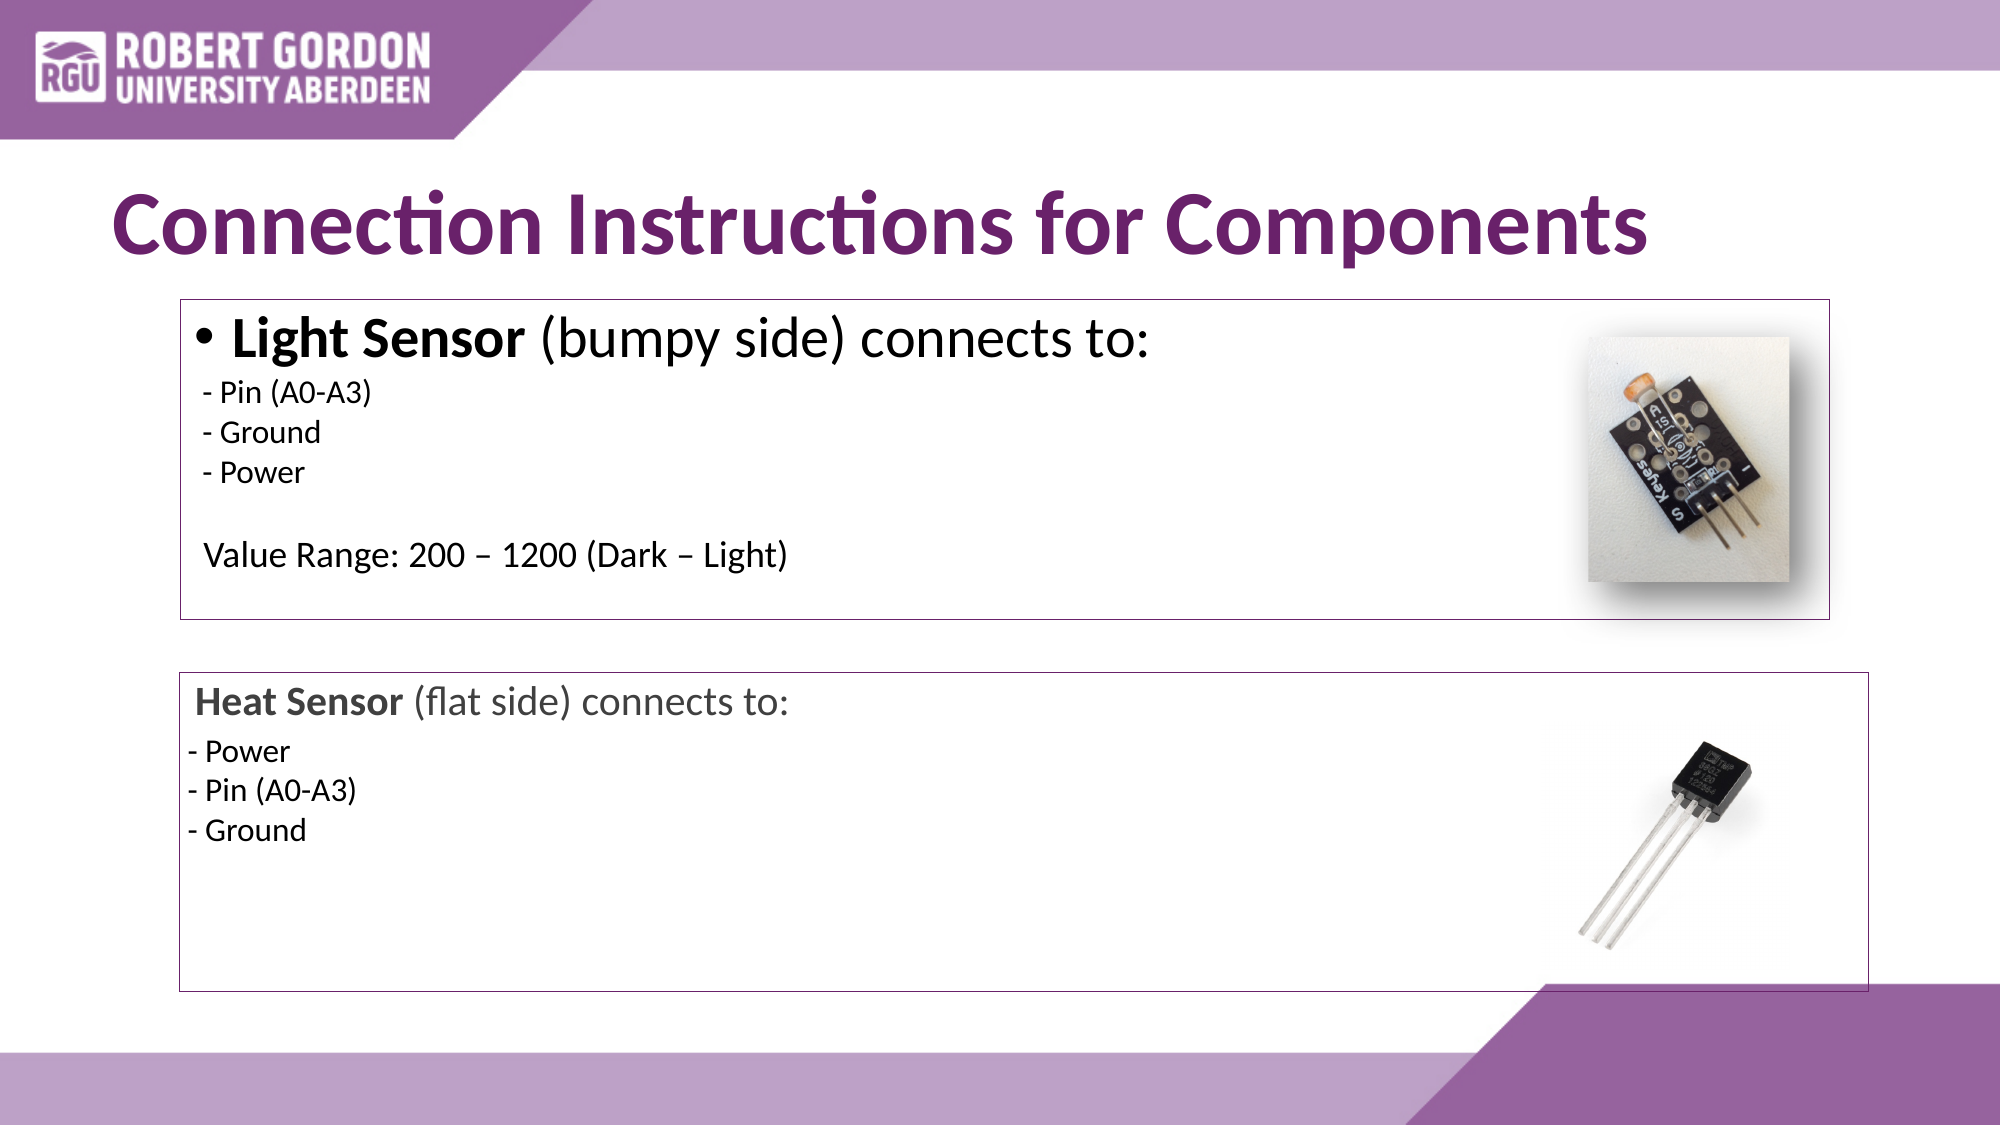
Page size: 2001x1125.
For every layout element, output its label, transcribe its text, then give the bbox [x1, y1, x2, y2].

text_box Heat Sensor (flat side) connects to: - Power - Pin (A0-A3) - Ground [179, 672, 1869, 992]
picture [0, 0, 2000, 1125]
list Light Sensor (bumpy side) connects to: - Pin (A0-A3) - Ground - Power Value Range: 200 – 1200 (Dark – Light) [180, 299, 1830, 620]
title Connection Instructions for Components [97, 168, 1823, 293]
